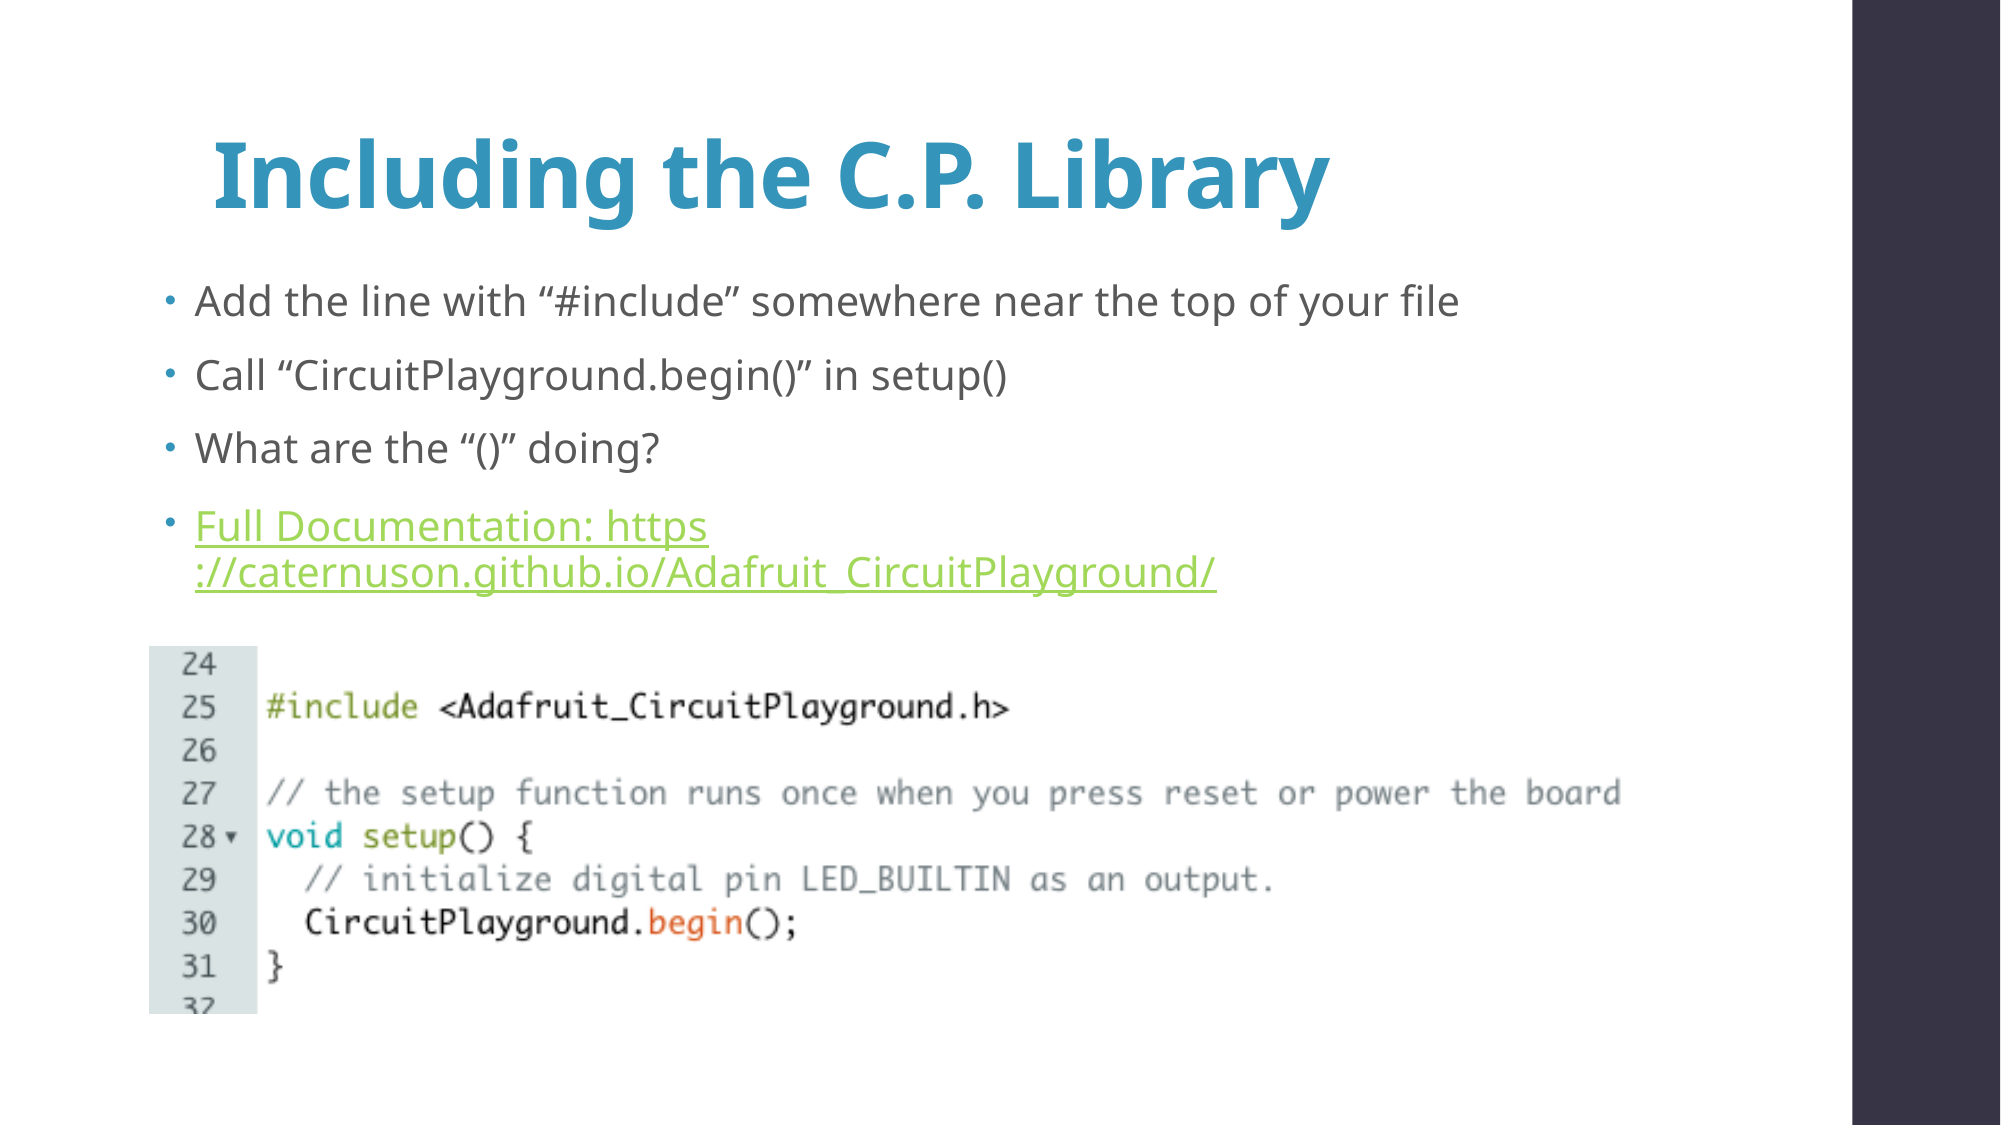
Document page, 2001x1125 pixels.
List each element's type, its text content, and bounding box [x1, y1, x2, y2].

list Add the line with “#include” somewhere near the top of your file Call “CircuitPlayground.begin()” in setup() What are the “()” doing? Full Documentation: https://caternuson.github.io/Adafruit_CircuitPlayground/ [149, 277, 1602, 642]
title Including the C.P. Library [198, 60, 1797, 236]
picture [149, 645, 1655, 1015]
